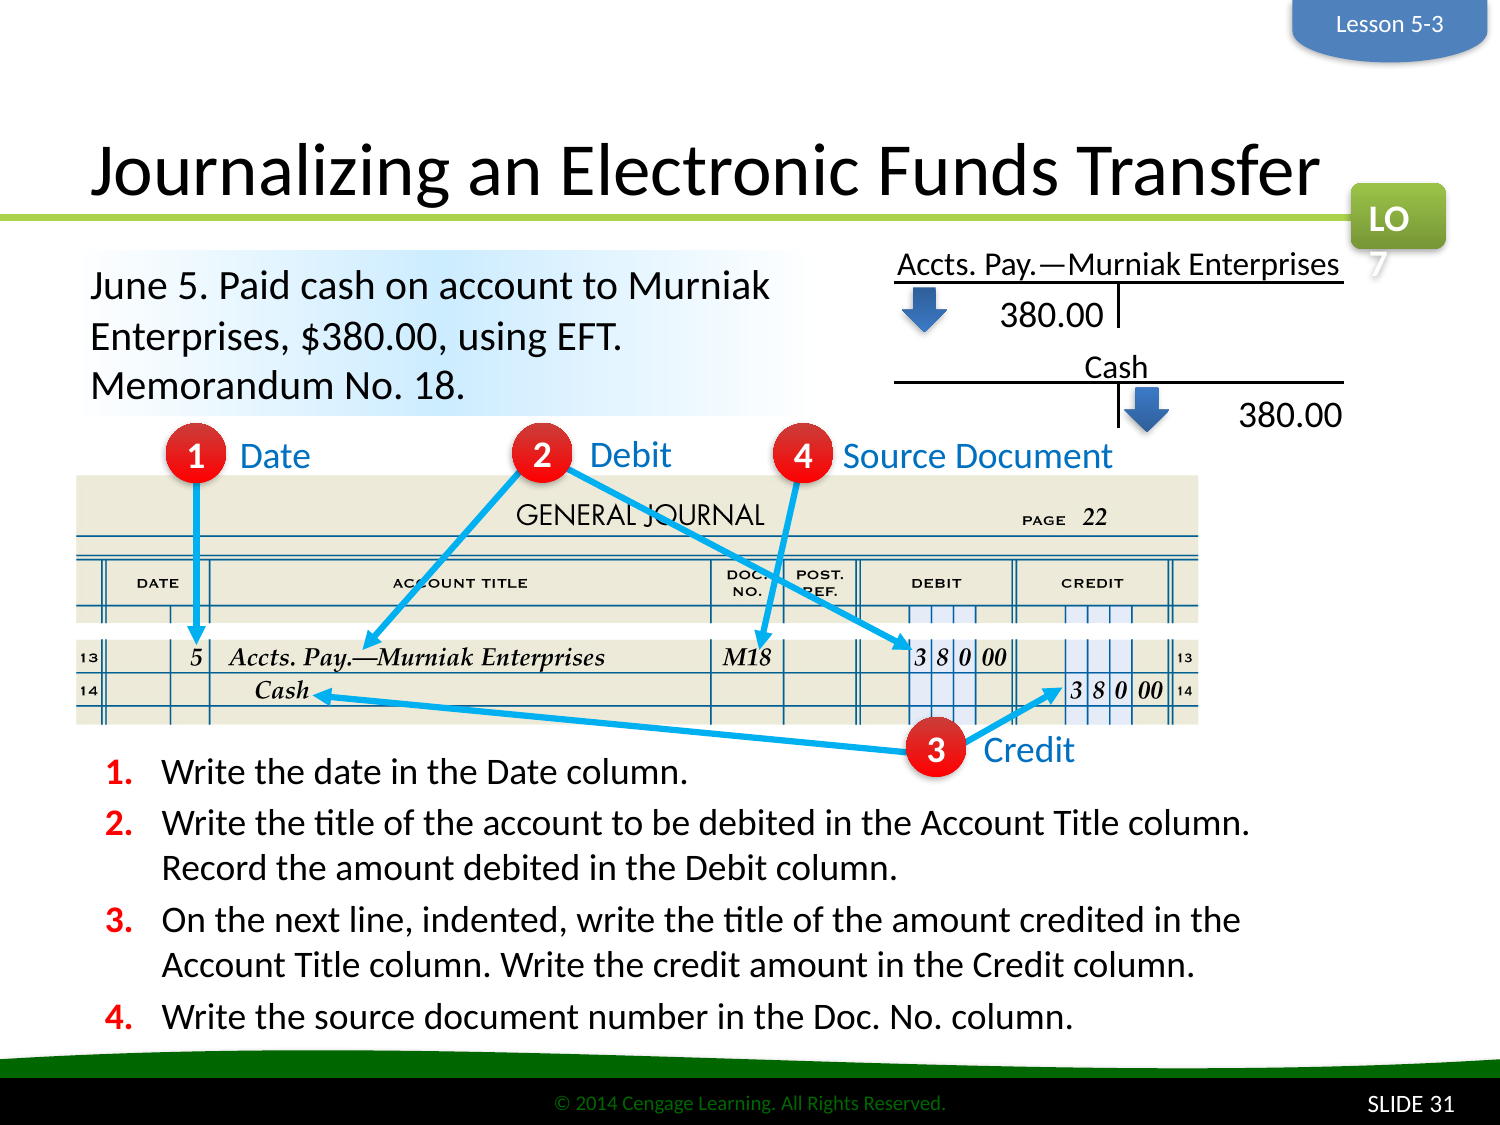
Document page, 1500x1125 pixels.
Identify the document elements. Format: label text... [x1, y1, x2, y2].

slide_number SLIDE 31 [1170, 1080, 1470, 1125]
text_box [799, 234, 1438, 343]
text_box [913, 423, 1166, 651]
text_box 4. Write the source document number in the Doc. No. column. [89, 984, 1350, 1045]
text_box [312, 687, 1107, 779]
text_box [362, 422, 913, 651]
text_box 1. Write the date in the Date column. [89, 739, 1440, 800]
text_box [1292, 0, 1488, 63]
text_box 2. Write the title of the account to be debited in the Account Title column. Record the amount debited in the Debit column. [89, 800, 1350, 887]
text_box 3. On the next line, indented, write the title of the amount credited in the Account Title column. Write the credit amount in the Credit column. [89, 887, 1350, 984]
text_box LO7 [1350, 183, 1446, 248]
picture [74, 474, 859, 728]
picture [862, 474, 1201, 728]
title Journalizing an Electronic Funds Transfer [75, 29, 1350, 218]
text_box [165, 423, 360, 646]
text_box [881, 337, 1358, 444]
text_box June 5. Paid cash on account to Murniak Enterprises, $380.00, using EFT. Memorandum No. 18. [74, 250, 813, 416]
